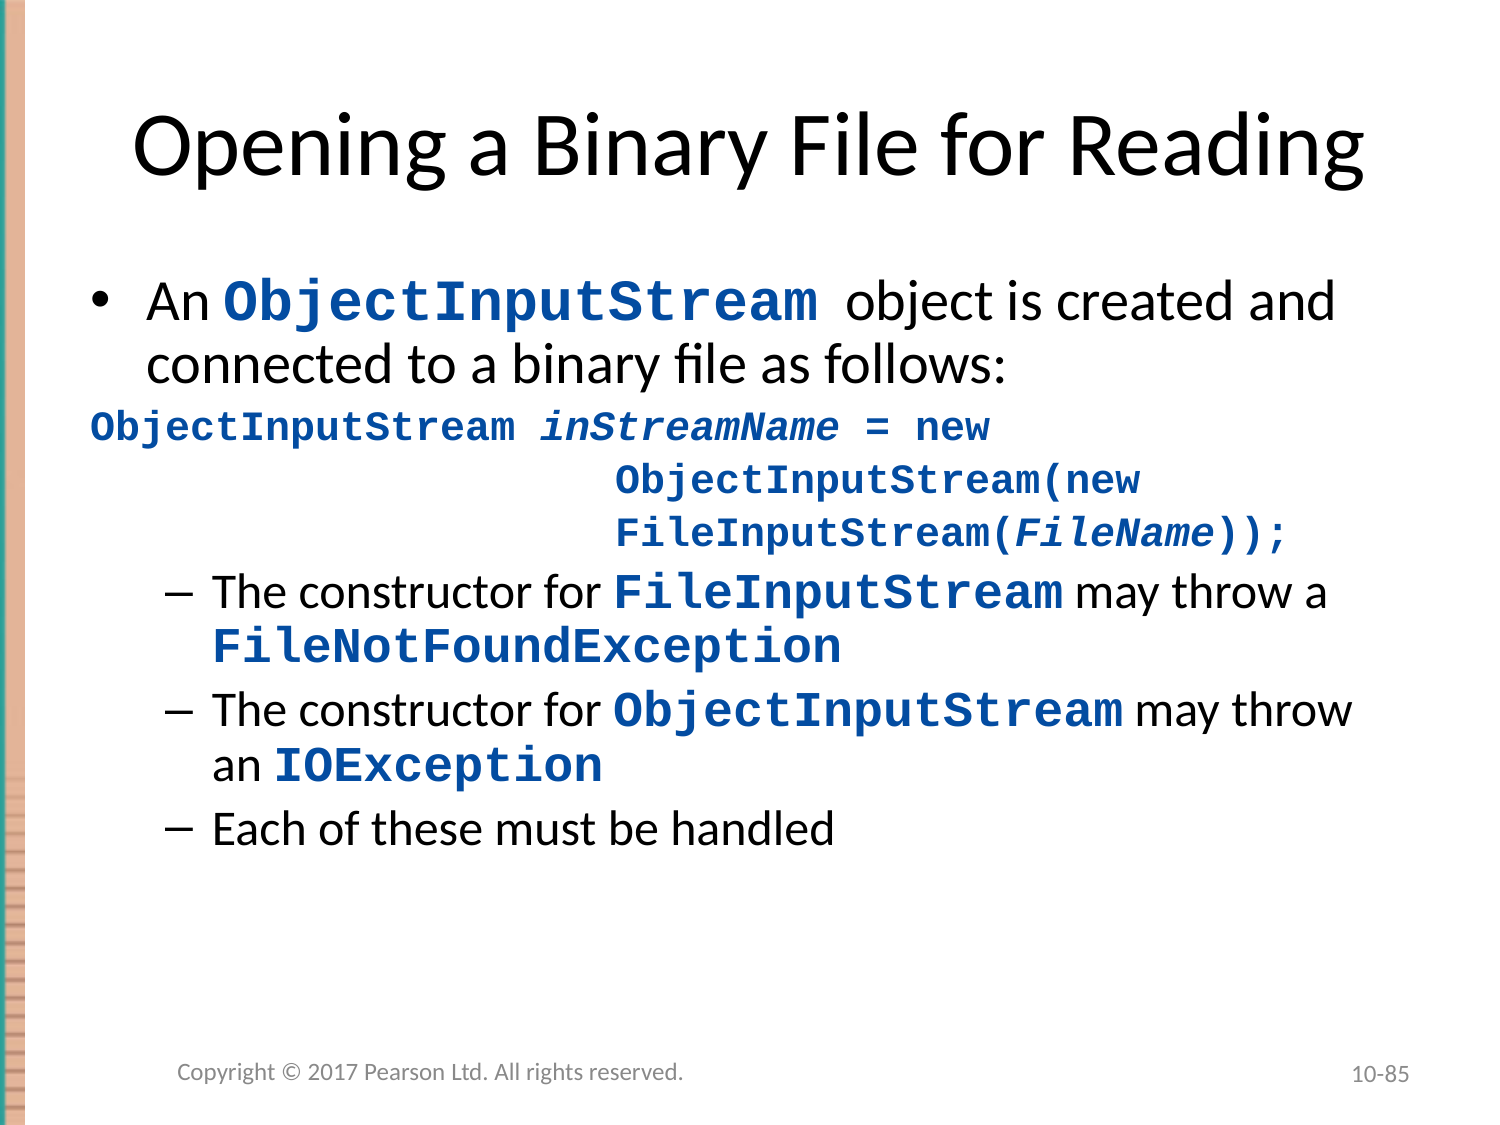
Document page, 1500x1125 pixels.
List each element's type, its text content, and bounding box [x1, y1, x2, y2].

title Opening a Binary File for Reading [75, 45, 1425, 233]
footer Copyright © 2017 Pearson Ltd. All rights reserved. [75, 1040, 788, 1100]
slide_number 10-85 [1074, 1042, 1425, 1103]
list An ObjectInputStream object is created and connected to a binary file as follows: ObjectInputStream inStreamName = new ObjectInputStream(new FileInputStream(FileName)); The constructor for FileInputStream may throw a FileNotFoundException The constructor for ObjectInputStream may throw an IOException Each of these must be handled [75, 262, 1425, 1005]
picture [0, 0, 25, 1125]
